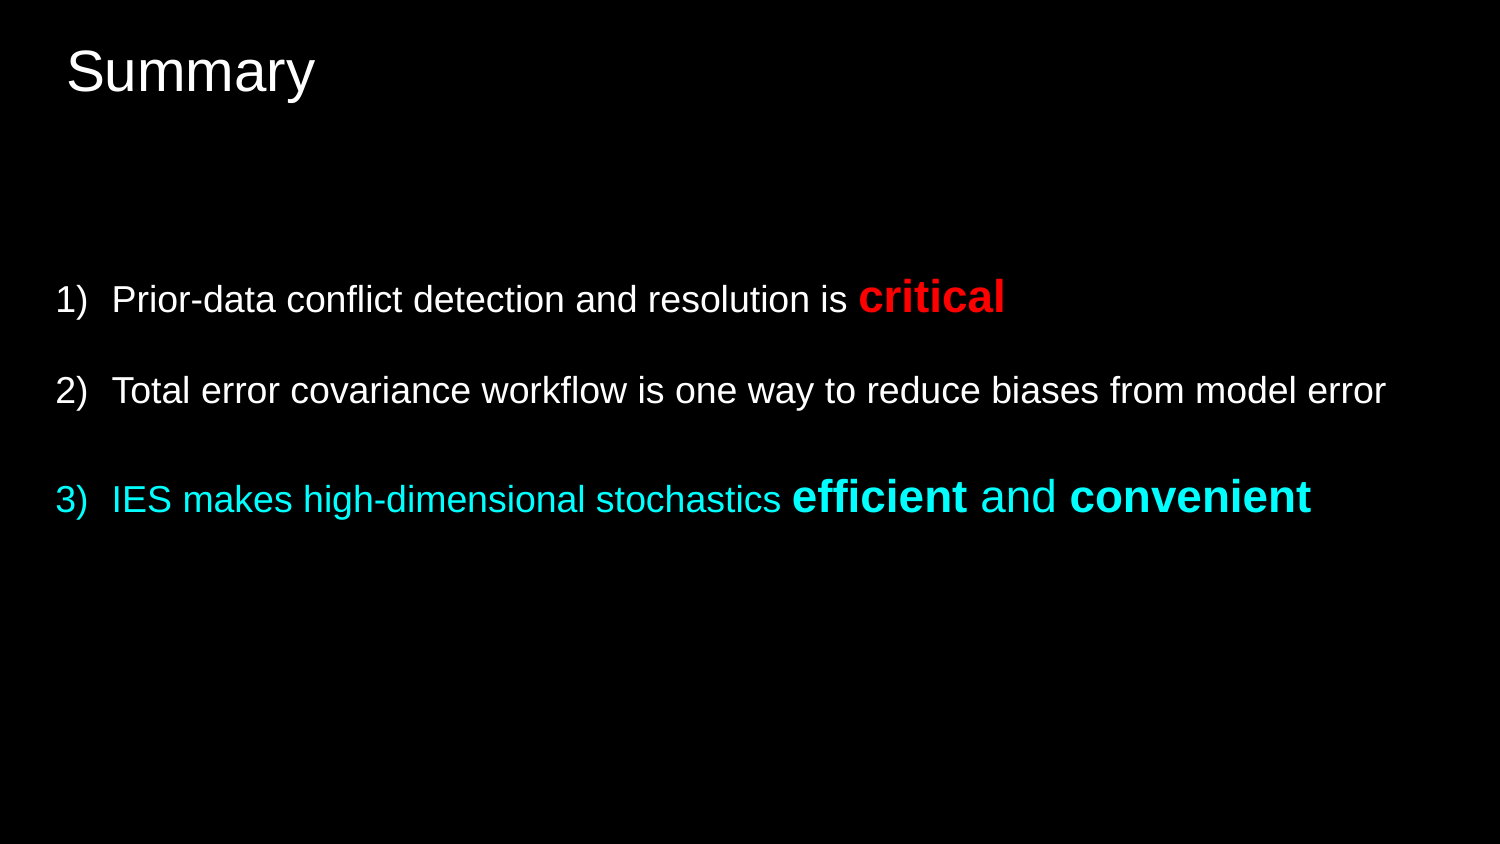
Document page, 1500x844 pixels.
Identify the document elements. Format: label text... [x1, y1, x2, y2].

title Summary [51, 17, 1449, 112]
list Prior-data conflict detection and resolution is critical Total error covariance workflow is one way to reduce biases from model error IES makes high-dimensional stochastics efficient and convenient [21, 117, 1478, 679]
